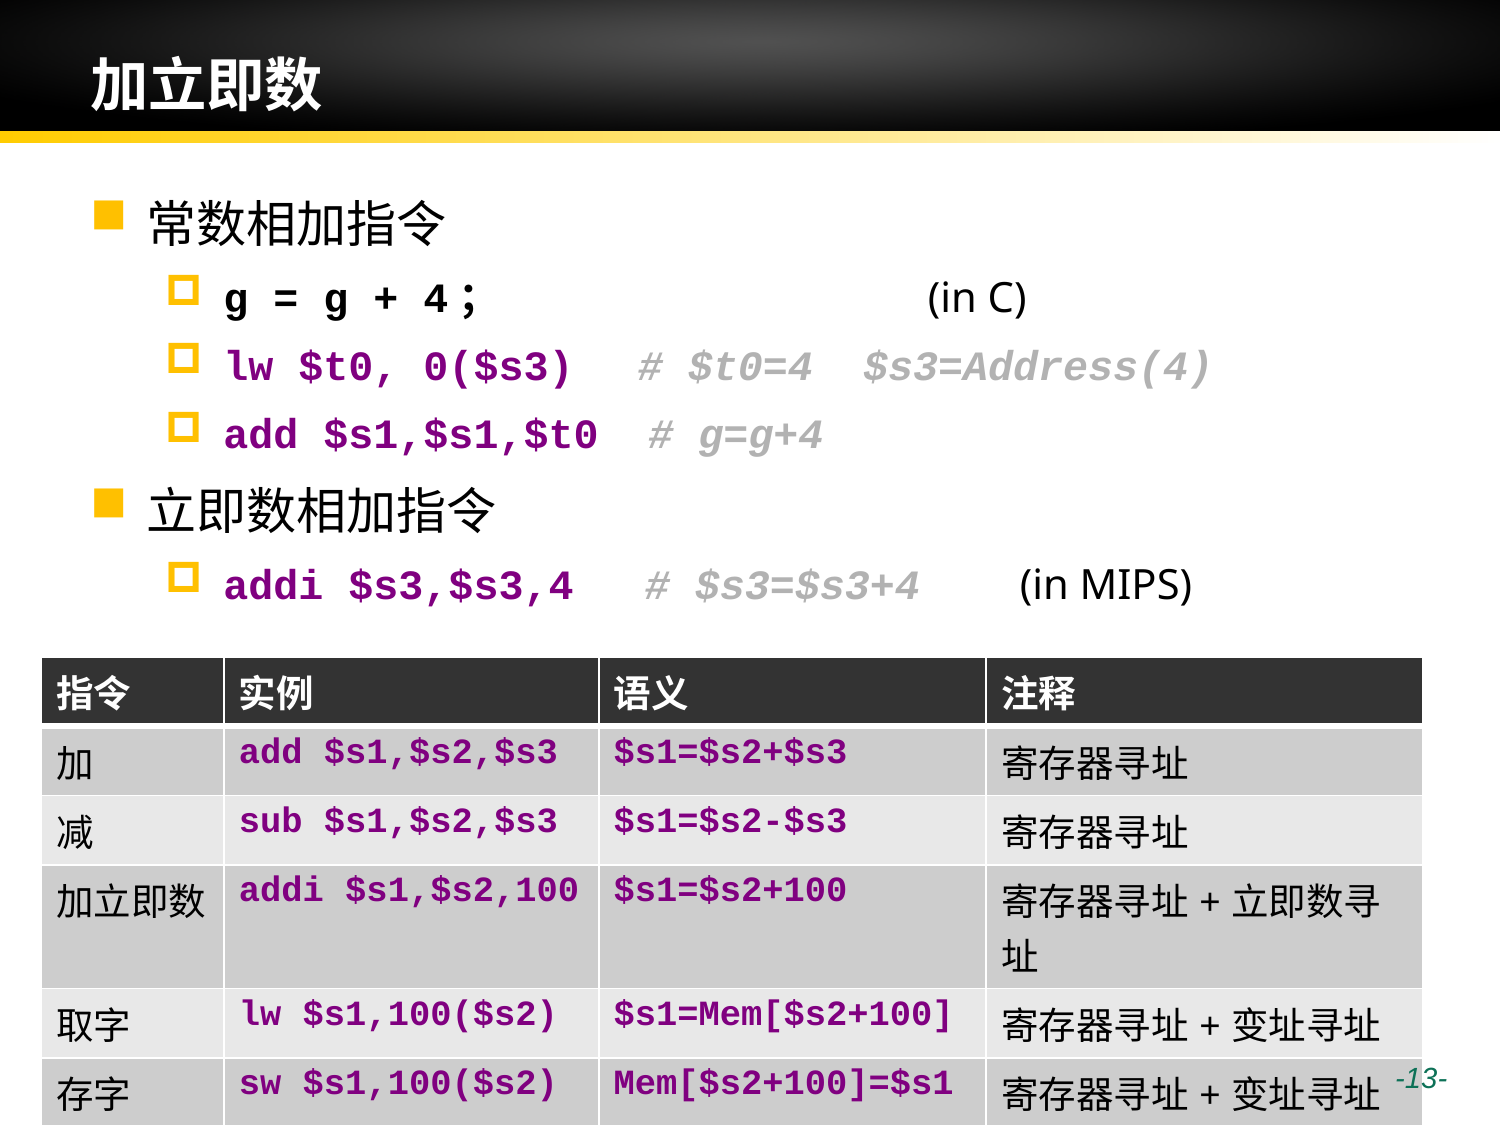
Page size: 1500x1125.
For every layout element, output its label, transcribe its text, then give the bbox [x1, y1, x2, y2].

table_cell Mem[$s2+100]=$s1 [600, 1059, 985, 1125]
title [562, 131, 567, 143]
table_cell 存字 [42, 1059, 223, 1125]
table_cell 寄存器寻址+变址寻址 [987, 1059, 1304, 1125]
table_cell 减 [42, 796, 223, 864]
table_cell sw $s1,100($s2) [225, 1059, 598, 1125]
table_cell 加 [42, 729, 223, 795]
table_cell 寄存器寻址+立即数寻址 [987, 866, 1422, 988]
table_cell 取字 [42, 989, 223, 1057]
table_cell sub $s1,$s2,$s3 [225, 796, 598, 864]
table_header 指令 [42, 658, 223, 723]
table_cell $s1=Mem[$s2+100] [600, 989, 985, 1057]
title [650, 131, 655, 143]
slide_number -13- [1304, 1051, 1471, 1125]
table_cell add $s1,$s2,$s3 [225, 729, 598, 795]
list 常数相加指令 g = g + 4； (in C) lw $t0, 0($s3) # $t0=4 $s3=Address(4) add $s1,$s1,$t0 # g=g+4 立即数相加指令 addi $s3,$s3,4 # $s3=$s3+4 (in MIPS) [75, 172, 1424, 656]
table_cell $s1=$s2+100 [600, 866, 985, 988]
table_cell lw $s1,100($s2) [225, 989, 598, 1057]
table_cell $s1=$s2+$s3 [600, 729, 985, 795]
title 加立即数 [75, 35, 1425, 131]
picture [0, 0, 1500, 131]
table_cell 寄存器寻址 [987, 729, 1422, 795]
table_header 注释 [987, 658, 1422, 723]
table_cell addi $s1,$s2,100 [225, 866, 598, 988]
table_cell 寄存器寻址 [987, 796, 1422, 864]
table_header 语义 [600, 658, 985, 723]
table_header 实例 [225, 658, 598, 723]
table_cell 加立即数 [42, 866, 223, 988]
table_cell 寄存器寻址+变址寻址 [987, 989, 1422, 1057]
table_cell $s1=$s2-$s3 [600, 796, 985, 864]
table_cell Reg [738, 131, 744, 143]
